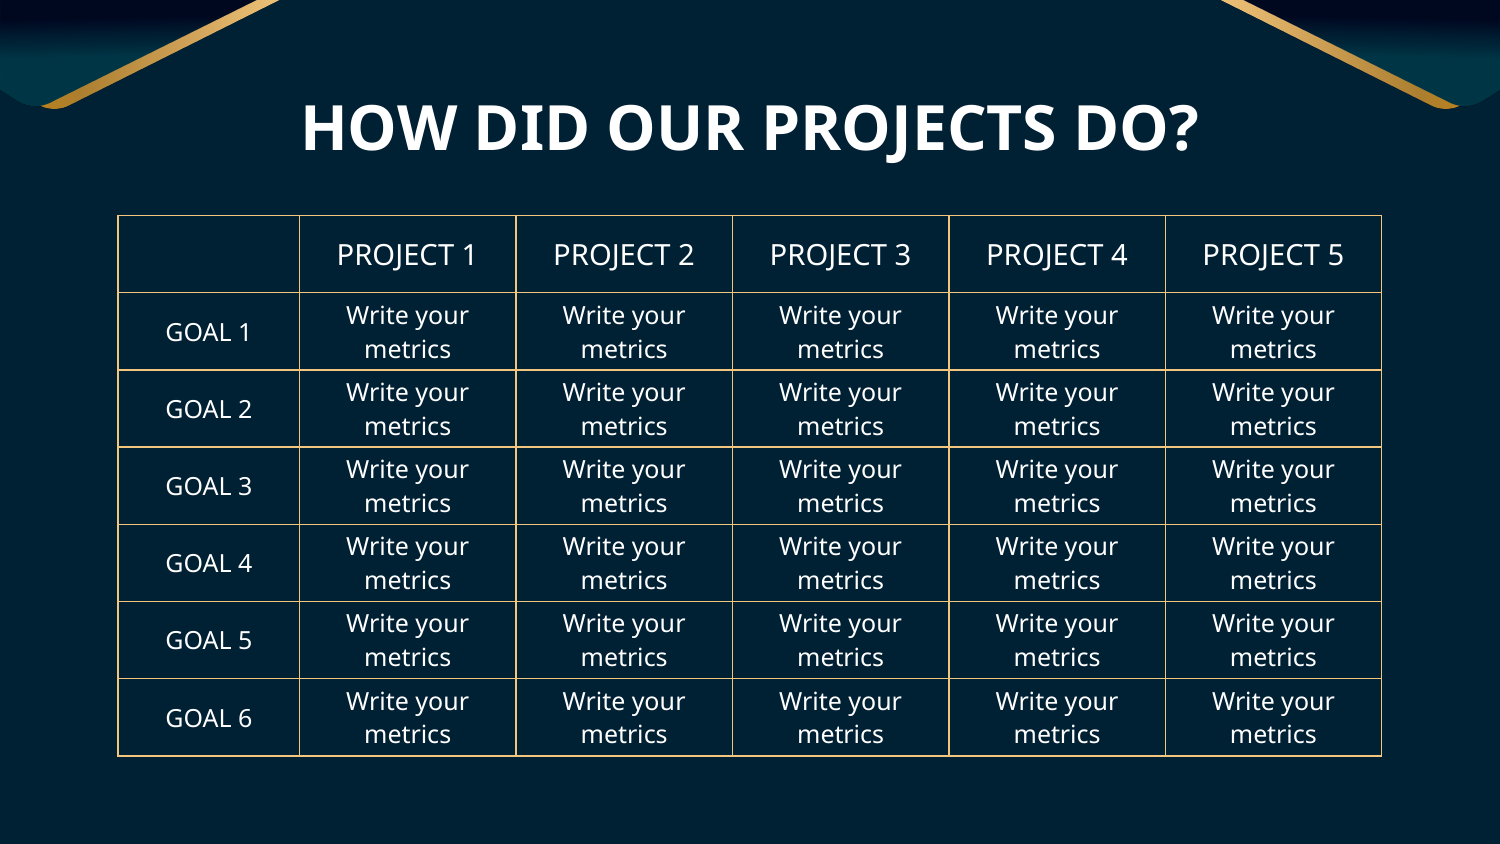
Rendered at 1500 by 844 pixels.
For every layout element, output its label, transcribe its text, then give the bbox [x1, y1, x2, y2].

table_cell Write your metrics [733, 602, 948, 678]
table_header PROJECT 5 [1166, 216, 1381, 292]
table_header PROJECT 4 [950, 216, 1165, 292]
table_cell Write your metrics [300, 371, 515, 446]
table_cell Write your metrics [517, 293, 732, 369]
table_cell Write your metrics [950, 293, 1165, 369]
table_cell Write your metrics [517, 679, 732, 755]
title HOW DID OUR PROJECTS DO? [118, 87, 1382, 167]
table_cell Write your metrics [733, 293, 948, 369]
table_cell Write your metrics [950, 679, 1165, 755]
table_cell Write your metrics [733, 679, 948, 755]
table_cell Write your metrics [517, 525, 732, 601]
table_cell GOAL 4 [119, 525, 299, 601]
table_cell Write your metrics [300, 602, 515, 678]
table_cell Write your metrics [950, 371, 1165, 446]
table_cell Write your metrics [1166, 371, 1381, 446]
picture [0, 0, 283, 109]
table_cell Write your metrics [950, 602, 1165, 678]
table_cell Write your metrics [733, 525, 948, 601]
table_cell GOAL 1 [119, 293, 299, 369]
table_cell Write your metrics [950, 448, 1165, 524]
table_cell Write your metrics [517, 448, 732, 524]
table_cell GOAL 2 [119, 371, 299, 446]
table_cell Write your metrics [1166, 525, 1381, 601]
table_cell Write your metrics [517, 371, 732, 446]
table_cell Write your metrics [1166, 293, 1381, 369]
table_cell Write your metrics [300, 293, 515, 369]
table_cell Write your metrics [1166, 602, 1381, 678]
table_cell Write your metrics [517, 602, 732, 678]
table_cell GOAL 3 [119, 448, 299, 524]
table_header PROJECT 2 [517, 216, 732, 292]
table_cell Write your metrics [1166, 679, 1381, 755]
picture [1217, 0, 1500, 109]
table_header [119, 216, 299, 292]
table_cell GOAL 5 [119, 602, 299, 678]
table_header PROJECT 1 [300, 216, 515, 292]
table_cell GOAL 6 [119, 679, 299, 755]
table_cell Write your metrics [950, 525, 1165, 601]
table_header PROJECT 3 [733, 216, 948, 292]
table_cell Write your metrics [733, 371, 948, 446]
table_cell Write your metrics [300, 525, 515, 601]
table_cell Write your metrics [300, 679, 515, 755]
table_cell Write your metrics [1166, 448, 1381, 524]
table_cell Write your metrics [733, 448, 948, 524]
table_cell Write your metrics [300, 448, 515, 524]
